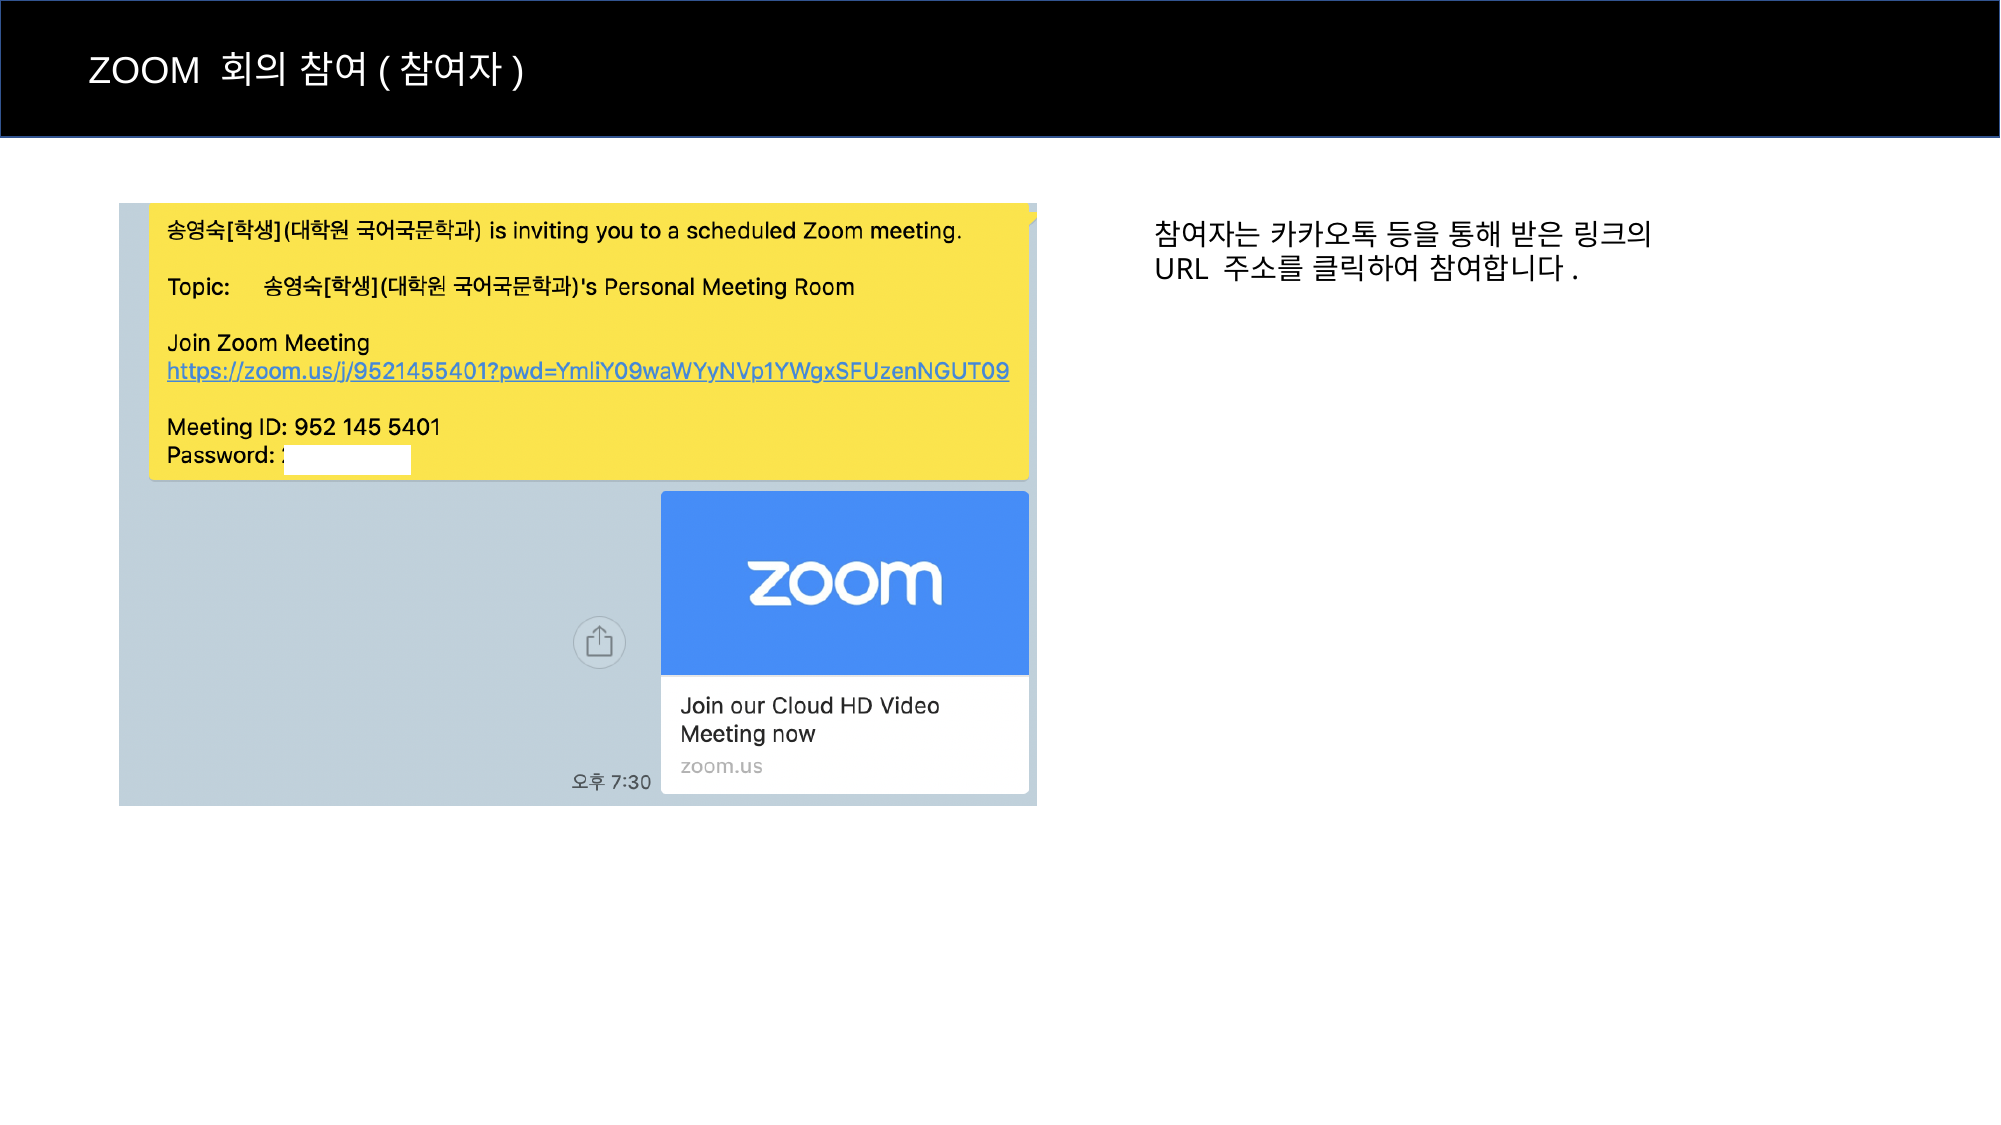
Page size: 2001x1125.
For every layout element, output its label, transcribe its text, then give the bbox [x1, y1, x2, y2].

text_box 참여자는 카카오톡 등을 통해 받은 링크의 URL 주소를 클릭하여 참여합니다. [1139, 208, 1678, 294]
picture [119, 203, 1037, 806]
text_box ZOOM 회의 참여(참여자) [0, 0, 2000, 138]
